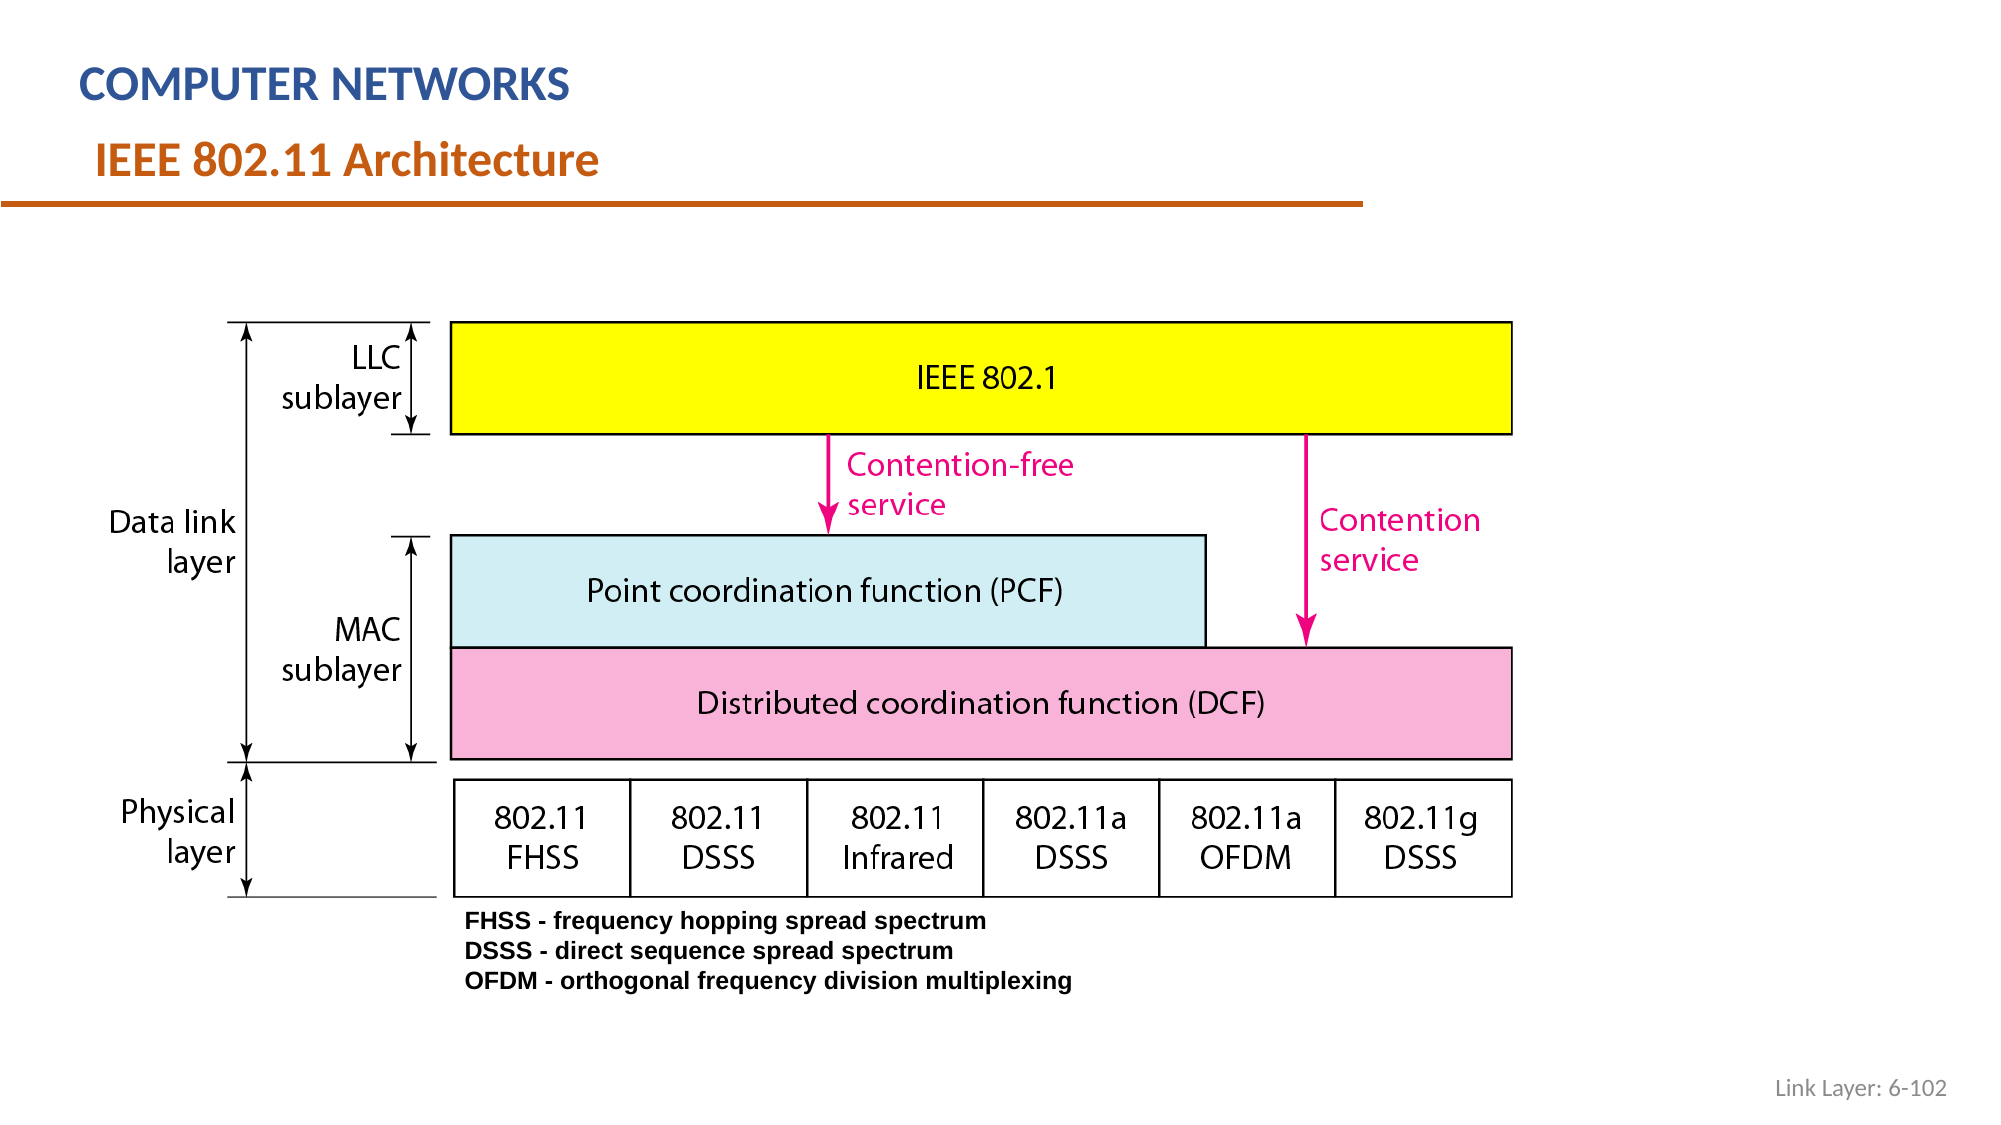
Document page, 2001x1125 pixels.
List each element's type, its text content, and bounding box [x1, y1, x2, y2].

slide_number Link Layer: 6-102 [1512, 1056, 1963, 1117]
text_box COMPUTER NETWORKS [64, 43, 1295, 119]
picture [108, 321, 1513, 898]
text_box IEEE 802.11 Architecture [79, 119, 616, 194]
text_box FHSS - frequency hopping spread spectrum DSSS - direct sequence spread spectrum OFDM - orthogonal frequency division multiplexing [449, 898, 1200, 1002]
